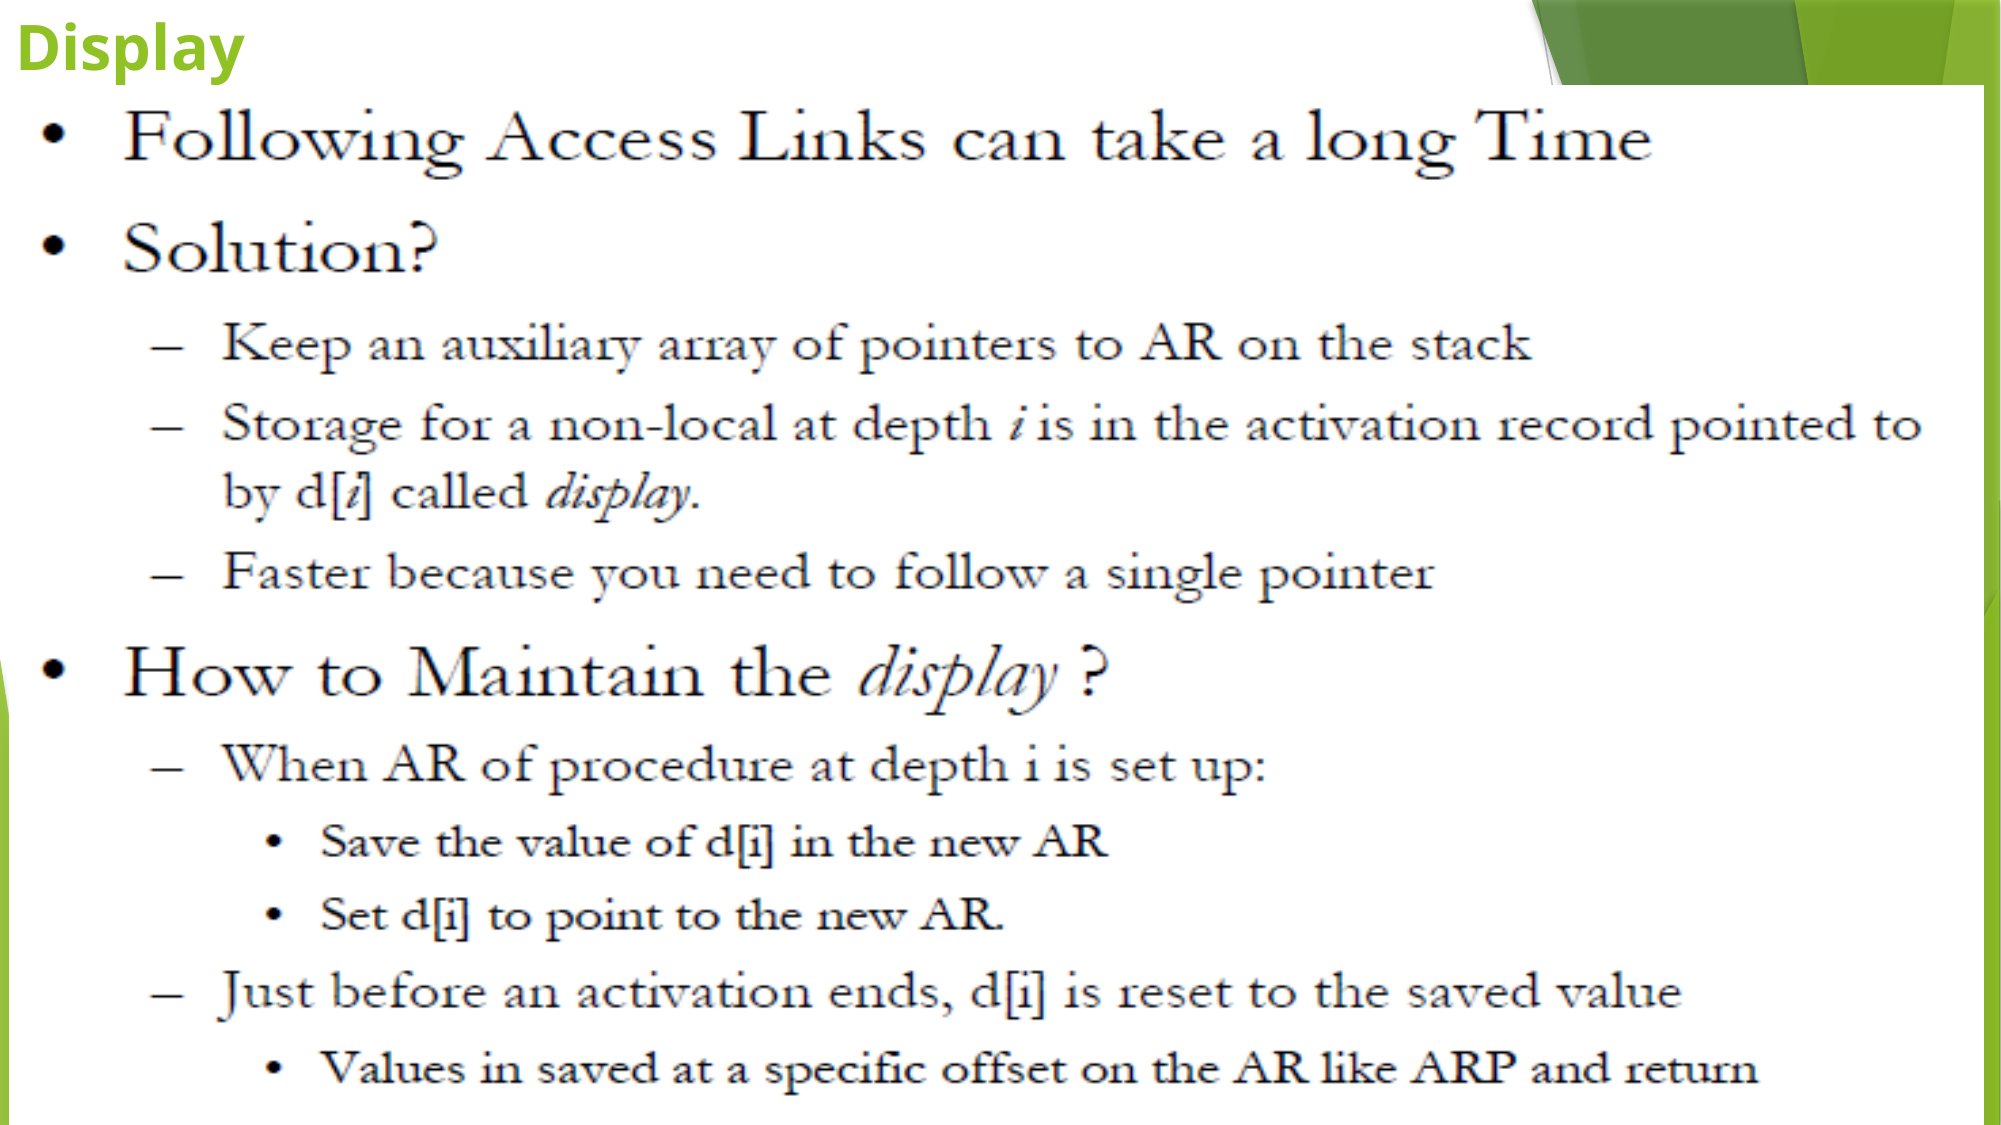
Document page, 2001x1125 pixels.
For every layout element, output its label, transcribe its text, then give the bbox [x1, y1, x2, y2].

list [9, 85, 1985, 1125]
title Display [0, 0, 1411, 91]
